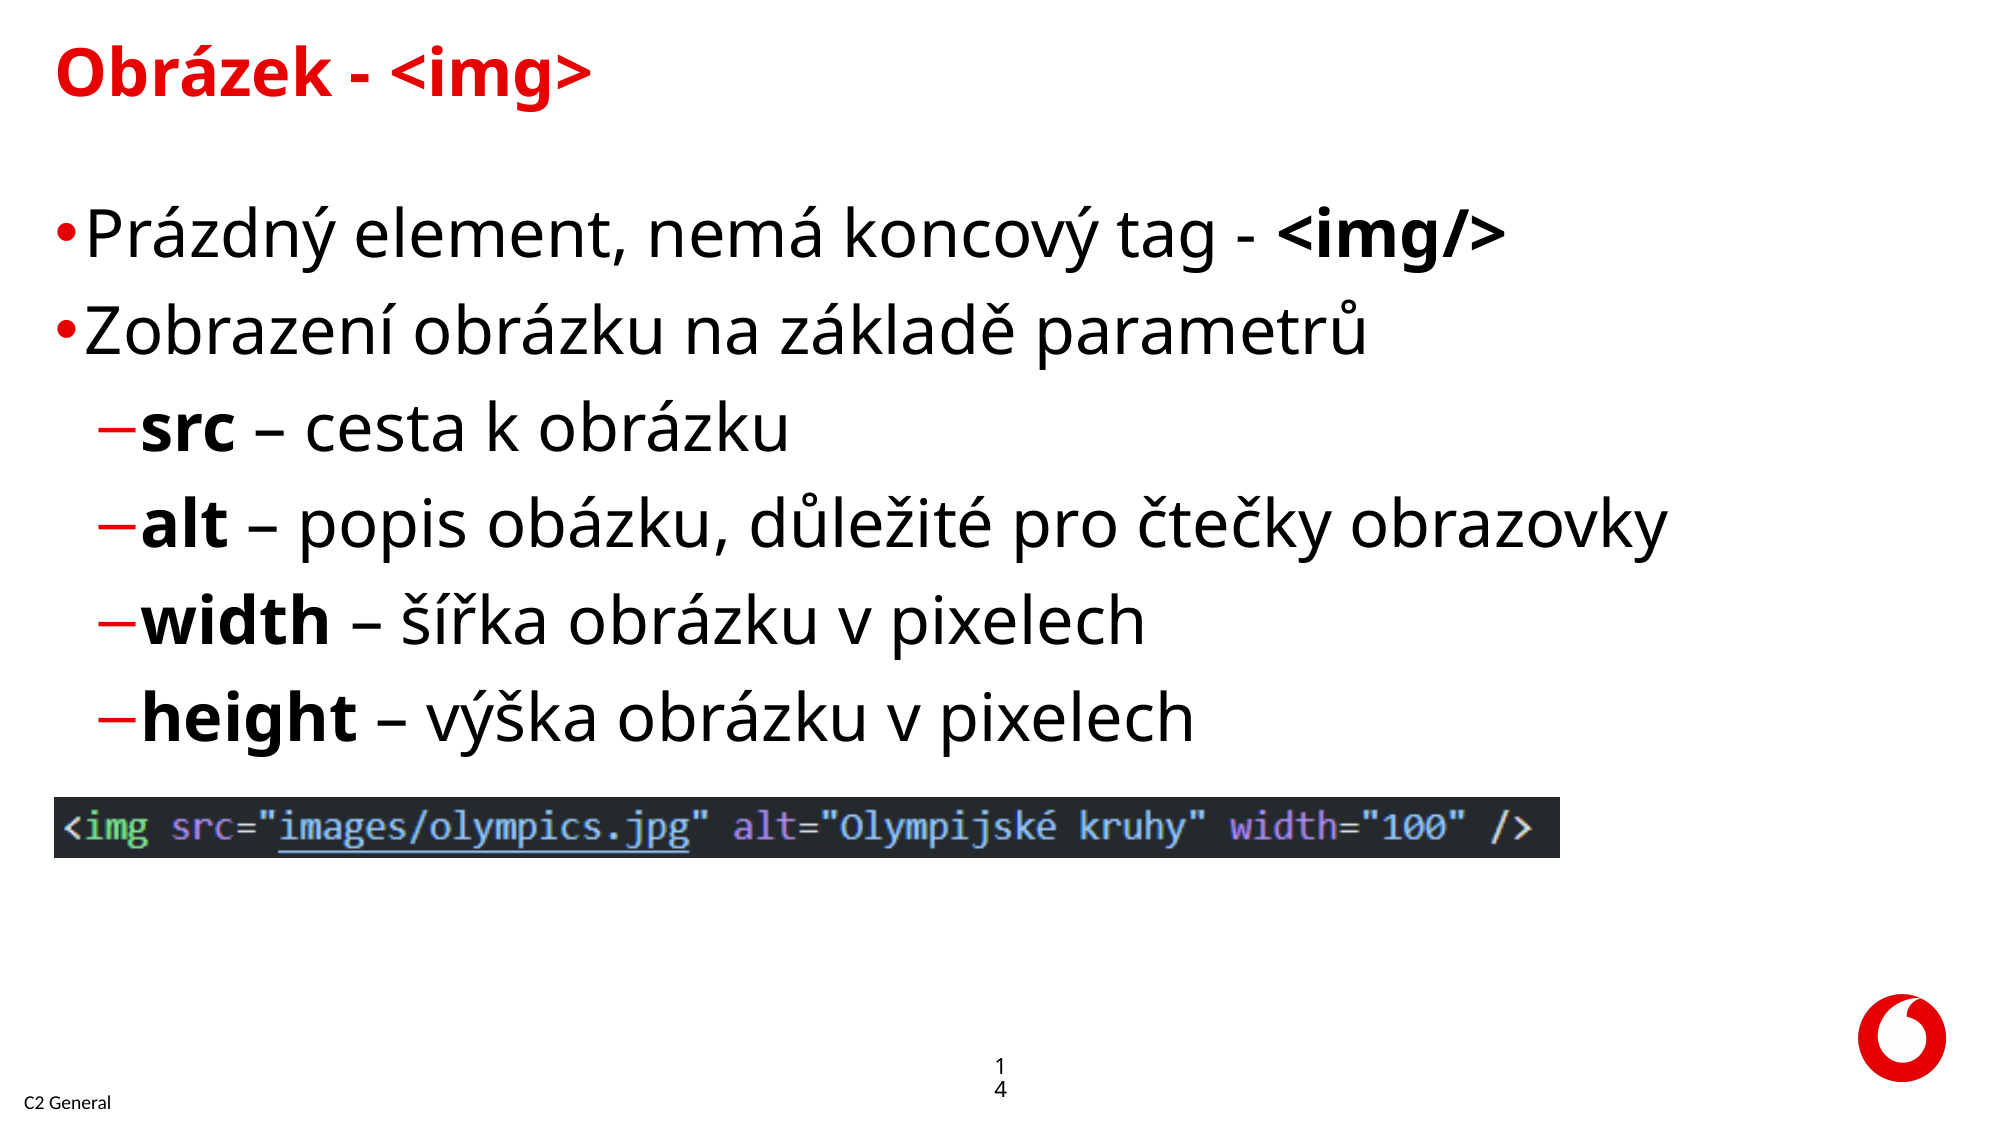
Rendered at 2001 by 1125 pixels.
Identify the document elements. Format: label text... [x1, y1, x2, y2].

slide_number 14 [993, 1055, 1007, 1084]
picture [1858, 994, 1946, 1082]
list Prázdný element, nemá koncový tag - <img/> Zobrazení obrázku na základě parametrů src – cesta k obrázku alt – popis obázku, důležité pro čtečky obrazovky width – šířka obrázku v pixelech height – výška obrázku v pixelech [54, 190, 1850, 980]
title Obrázek - <img> [54, 44, 1945, 192]
picture [54, 796, 1560, 859]
